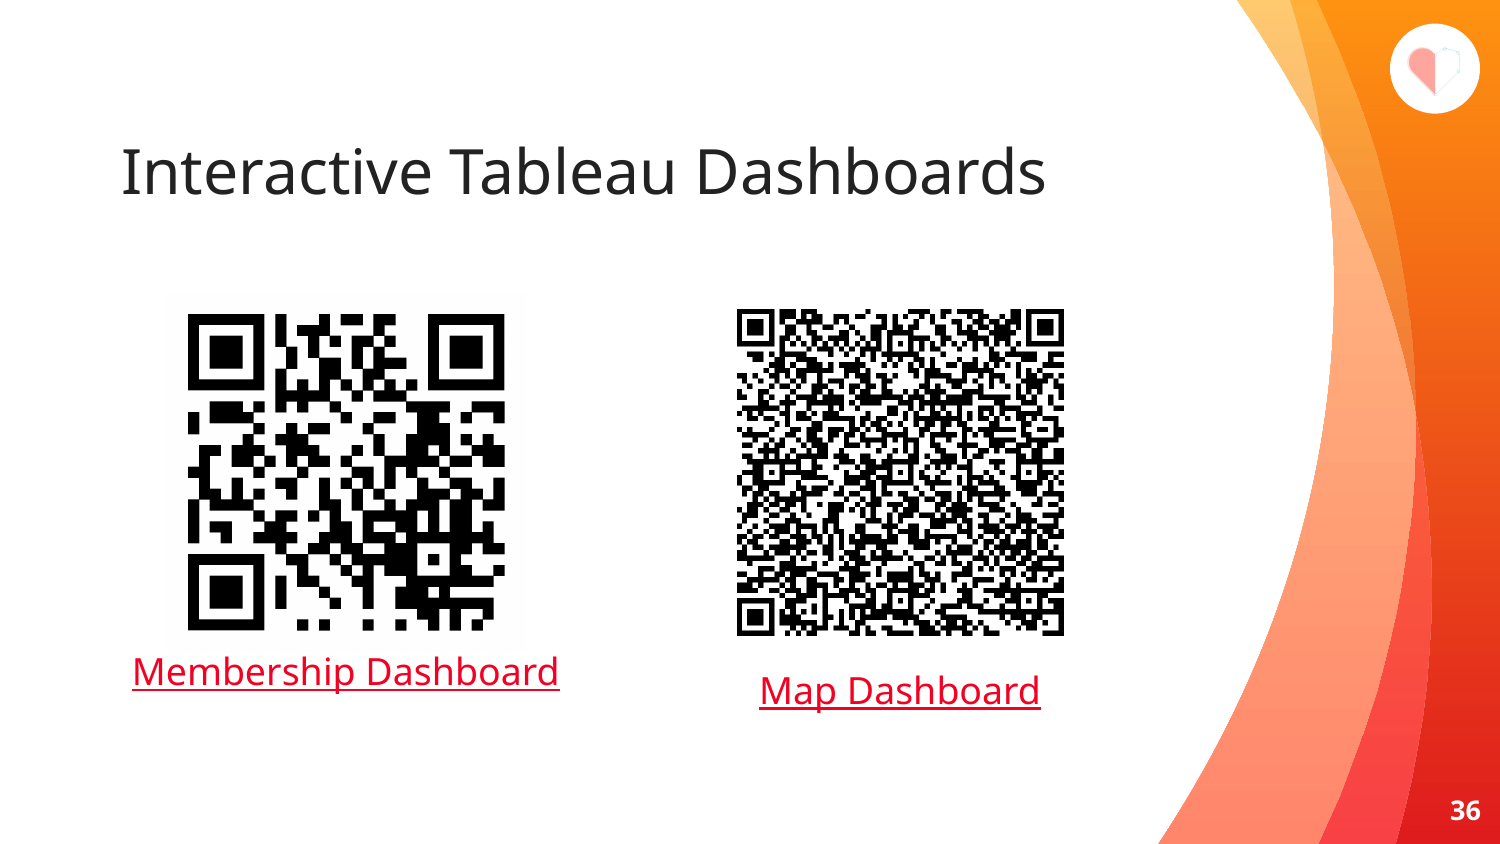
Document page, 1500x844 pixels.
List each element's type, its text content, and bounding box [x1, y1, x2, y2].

title Interactive Tableau Dashboards [121, 84, 1111, 207]
picture [165, 291, 526, 652]
picture [731, 303, 1069, 641]
slide_number ‹#› [1391, 779, 1482, 844]
picture [1407, 47, 1461, 96]
text_box Map Dashboard [731, 651, 1069, 733]
list Membership Dashboard [114, 648, 578, 731]
